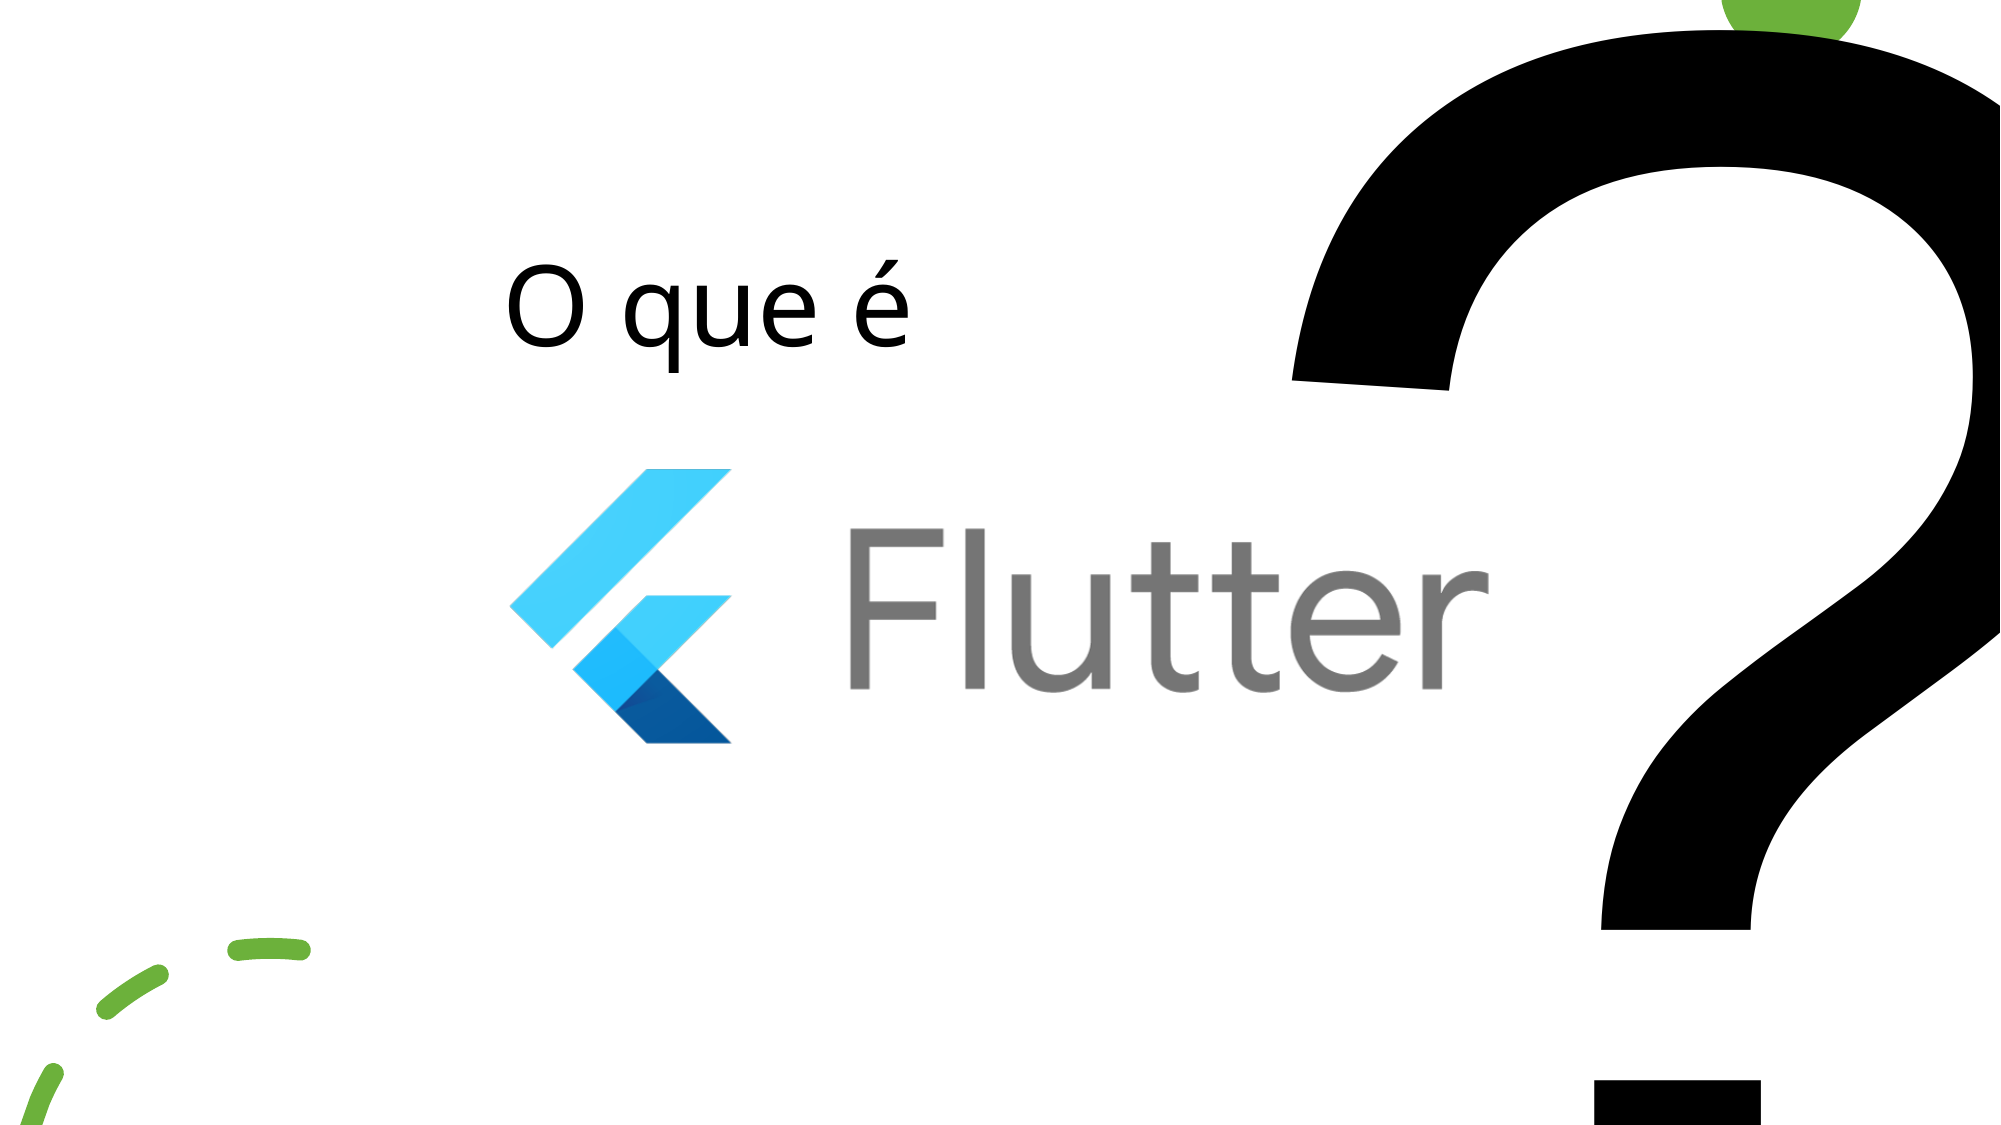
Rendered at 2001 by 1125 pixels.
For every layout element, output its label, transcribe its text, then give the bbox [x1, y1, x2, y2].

text_box O que é [487, 225, 930, 376]
picture [505, 465, 1495, 748]
text_box ? [1205, 0, 2000, 1125]
